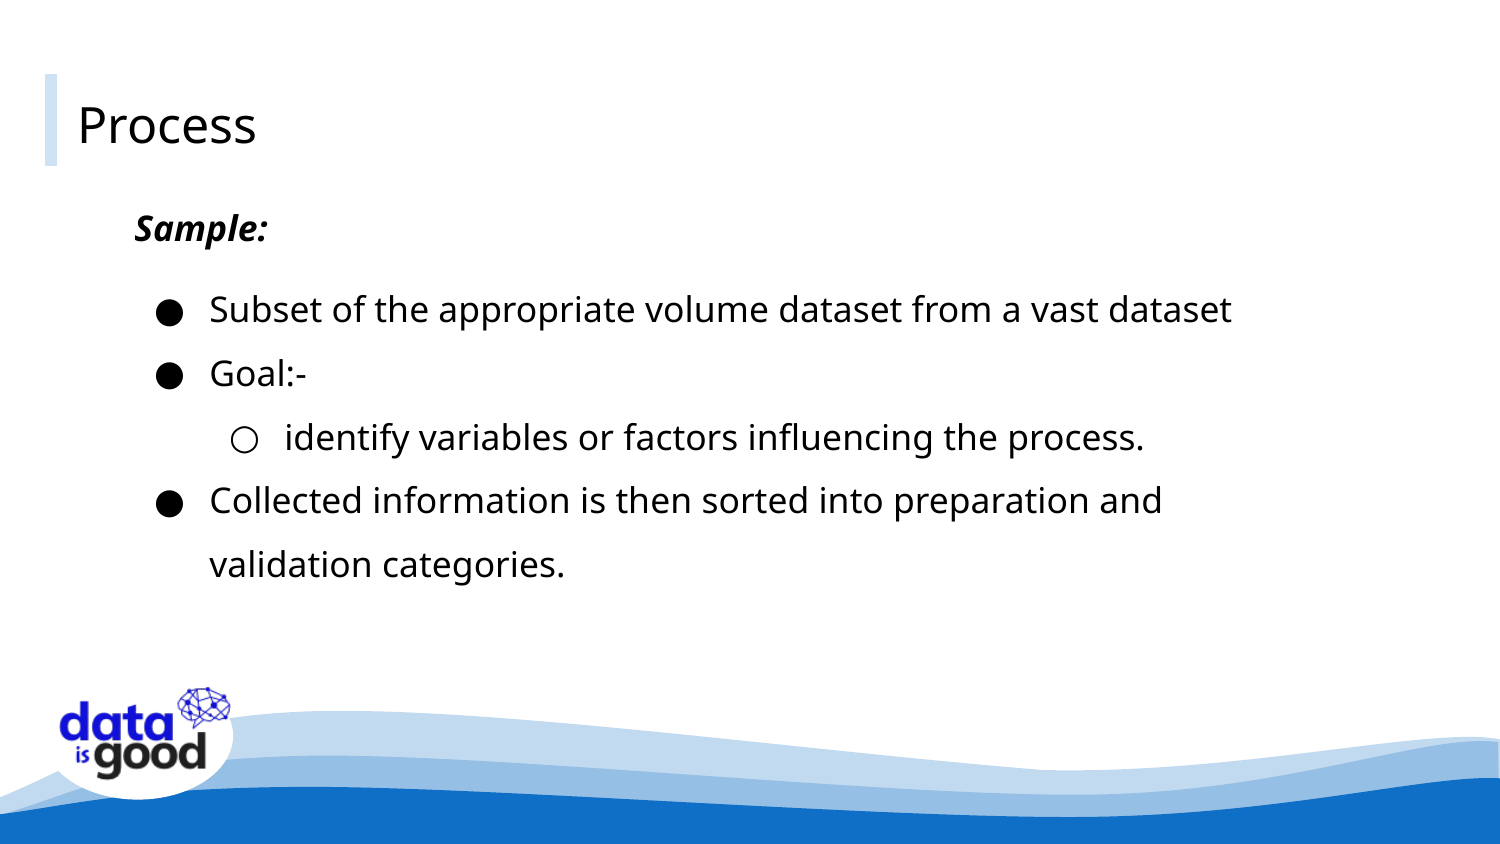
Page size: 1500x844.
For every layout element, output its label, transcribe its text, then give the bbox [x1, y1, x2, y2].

title Process [66, 72, 1449, 167]
picture [58, 685, 231, 804]
list Sample: Subset of the appropriate volume dataset from a vast dataset Goal:- identify variables or factors influencing the process. Collected information is then sorted into preparation and validation categories. [123, 174, 1347, 721]
